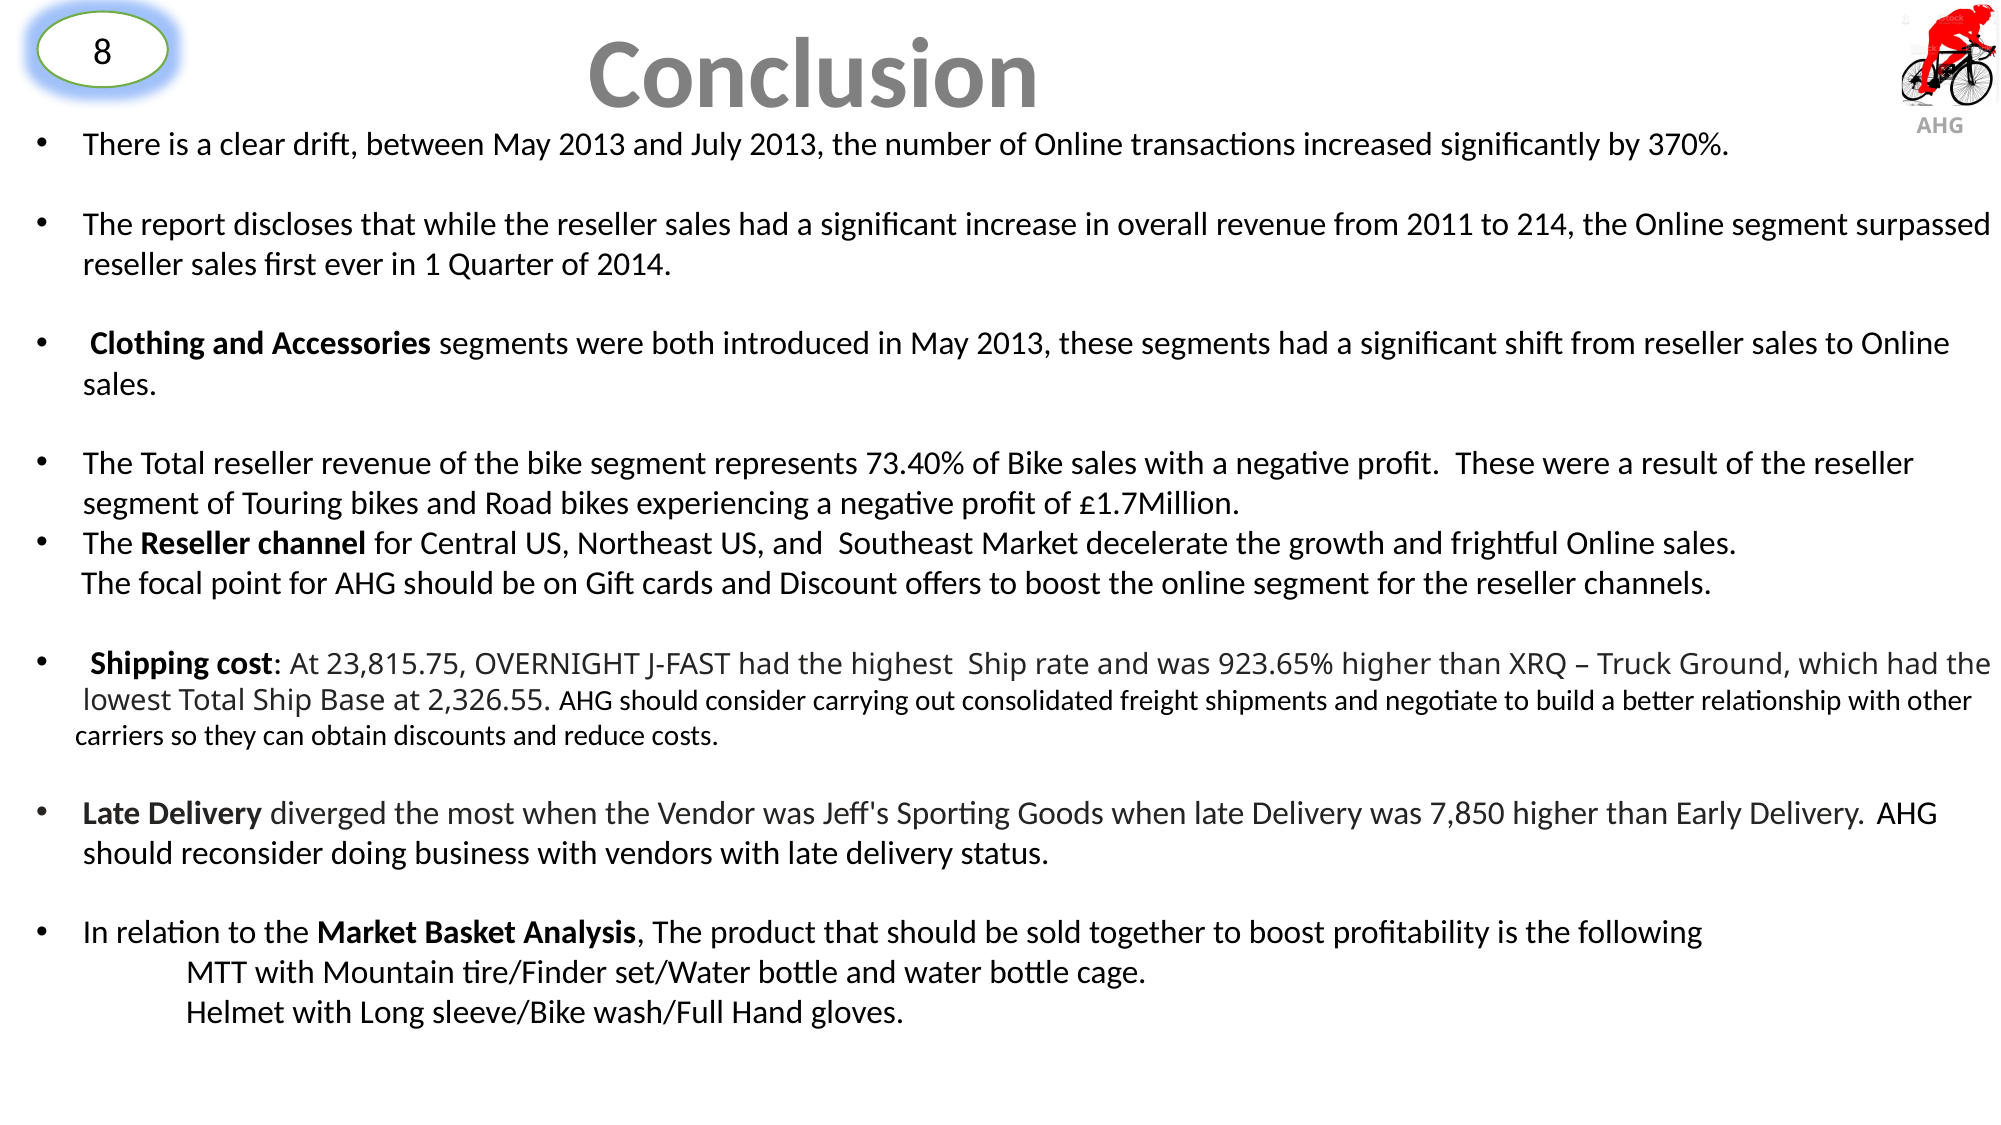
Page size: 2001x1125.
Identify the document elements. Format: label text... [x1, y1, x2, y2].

text_box There is a clear drift, between May 2013 and July 2013, the number of Online transactions increased significantly by 370%. The report discloses that while the reseller sales had a significant increase in overall revenue from 2011 to 214, the Online segment surpassed reseller sales first ever in 1 Quarter of 2014. Clothing and Accessories segments were both introduced in May 2013, these segments had a significant shift from reseller sales to Online sales. The Total reseller revenue of the bike segment represents 73.40% of Bike sales with a negative profit. These were a result of the reseller segment of Touring bikes and Road bikes experiencing a negative profit of £1.7Million. The Reseller channel for Central US, Northeast US, and Southeast Market decelerate the growth and frightful Online sales. The focal point for AHG should be on Gift cards and Discount offers to boost the online segment for the reseller channels. Shipping cost: ﻿At 23,815.75, OVERNIGHT J-FAST had the highest Ship rate and was 923.65% higher than XRQ – Truck Ground, which had the lowest Total Ship Base at 2,326.55. AHG should consider carrying out consolidated freight shipments and negotiate to build a better relationship with other carriers so they can obtain discounts and reduce costs. Late Delivery diverged the most when the Vendor was Jeff's Sporting Goods when late Delivery was 7,850 higher than Early Delivery.﻿ AHG should reconsider doing business with vendors with late delivery status. In relation to the Market Basket Analysis, The product that should be sold together to boost profitability is the following MTT with Mountain tire/Finder set/Water bottle and water bottle cage. Helmet with Long sleeve/Bike wash/Full Hand gloves. [21, 114, 2000, 1125]
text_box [1901, 4, 2000, 148]
text_box Conclusion [573, 0, 1070, 114]
text_box 8 [36, 10, 169, 89]
